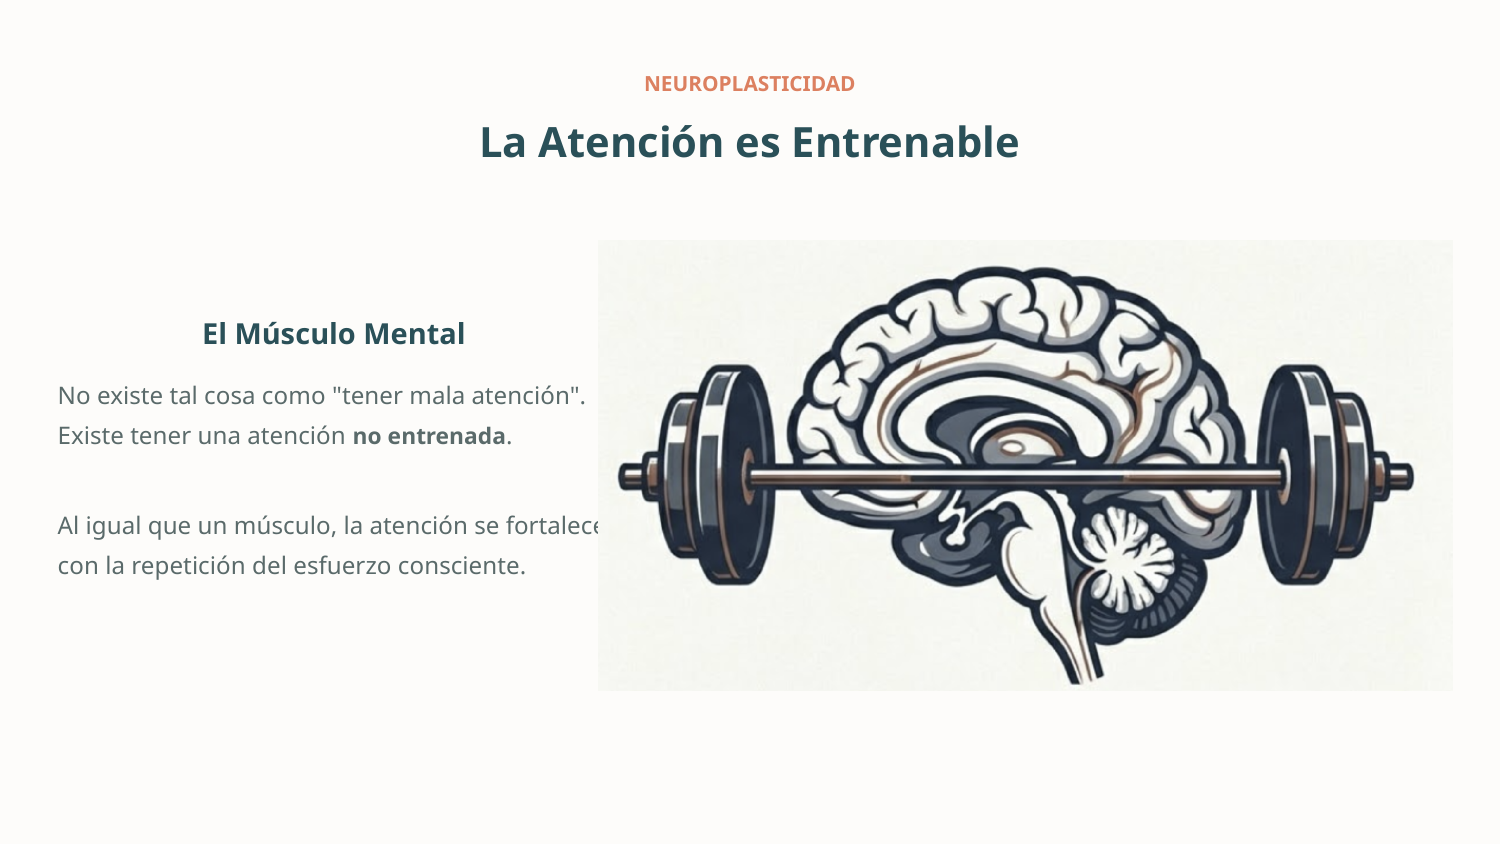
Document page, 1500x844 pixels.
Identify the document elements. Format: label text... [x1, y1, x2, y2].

text_box Al igual que un músculo, la atención se fortalece con la repetición del esfuerzo consciente. [57, 499, 598, 580]
text_box No existe tal cosa como "tener mala atención". Existe tener una atención no entrenada. [57, 369, 598, 450]
picture [0, 0, 1500, 844]
text_box La Atención es Entrenable [479, 107, 1021, 166]
text_box NEUROPLASTICIDAD [644, 70, 856, 96]
text_box El Músculo Mental [202, 310, 466, 351]
